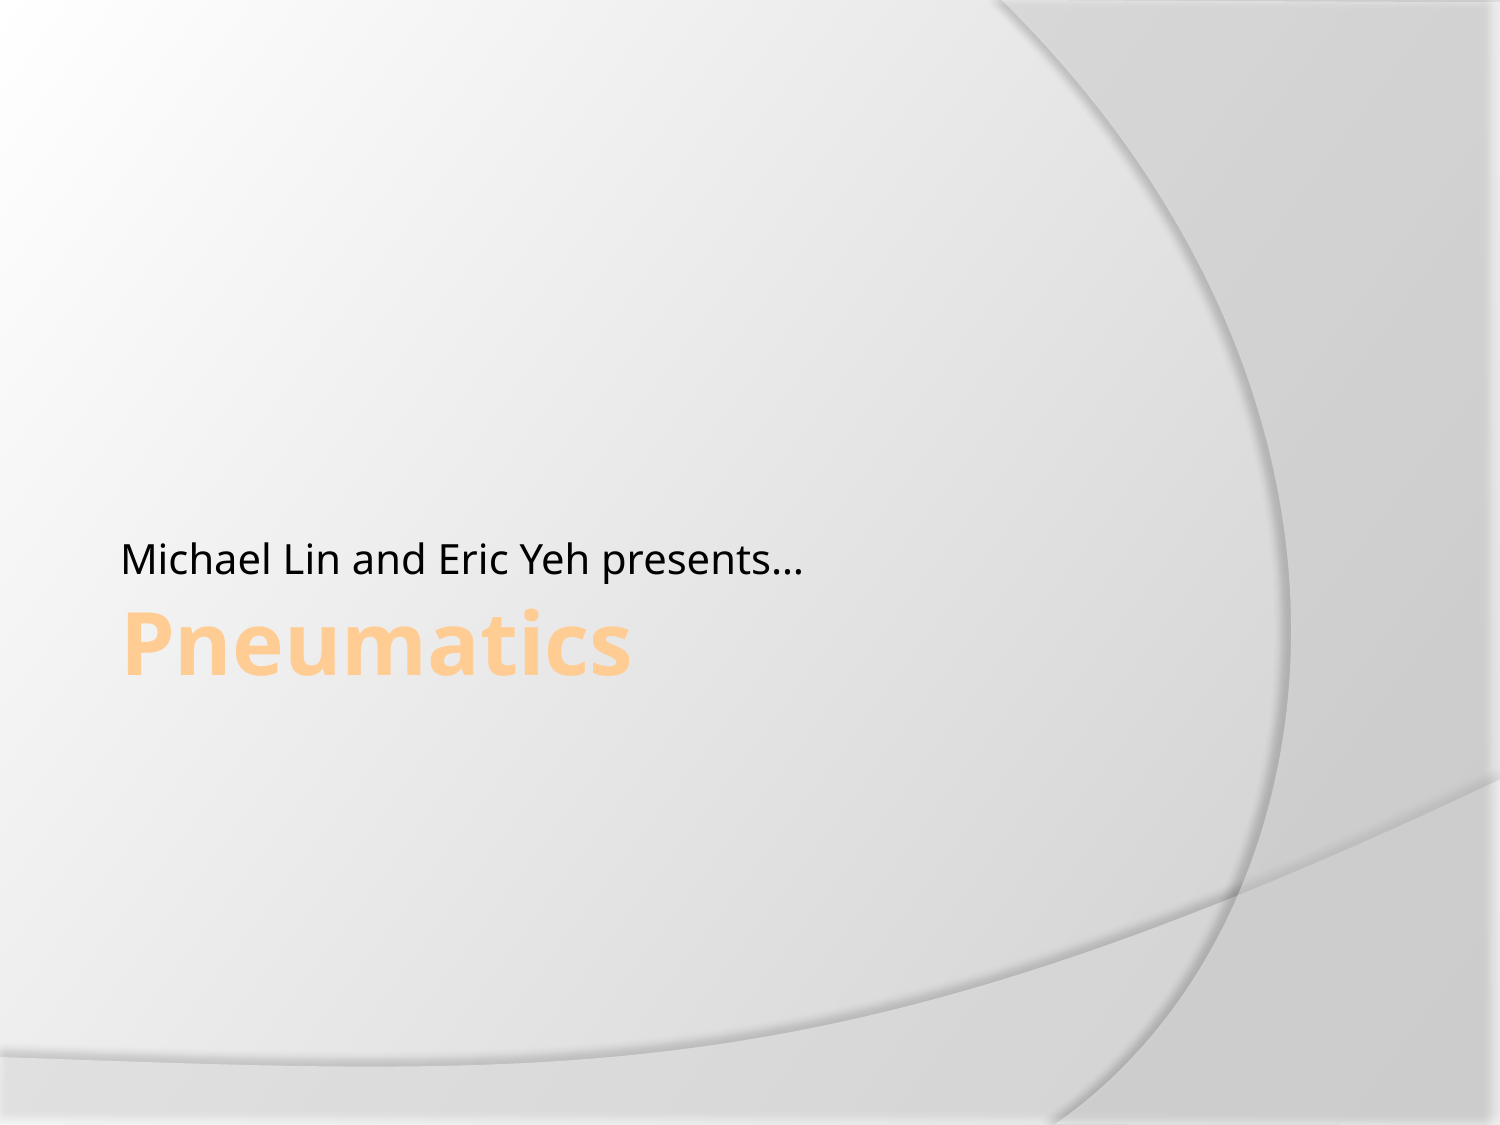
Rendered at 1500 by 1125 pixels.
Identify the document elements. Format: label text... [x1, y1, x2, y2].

title Pneumatics [112, 587, 1201, 888]
list Michael Lin and Eric Yeh presents… [112, 407, 1201, 584]
